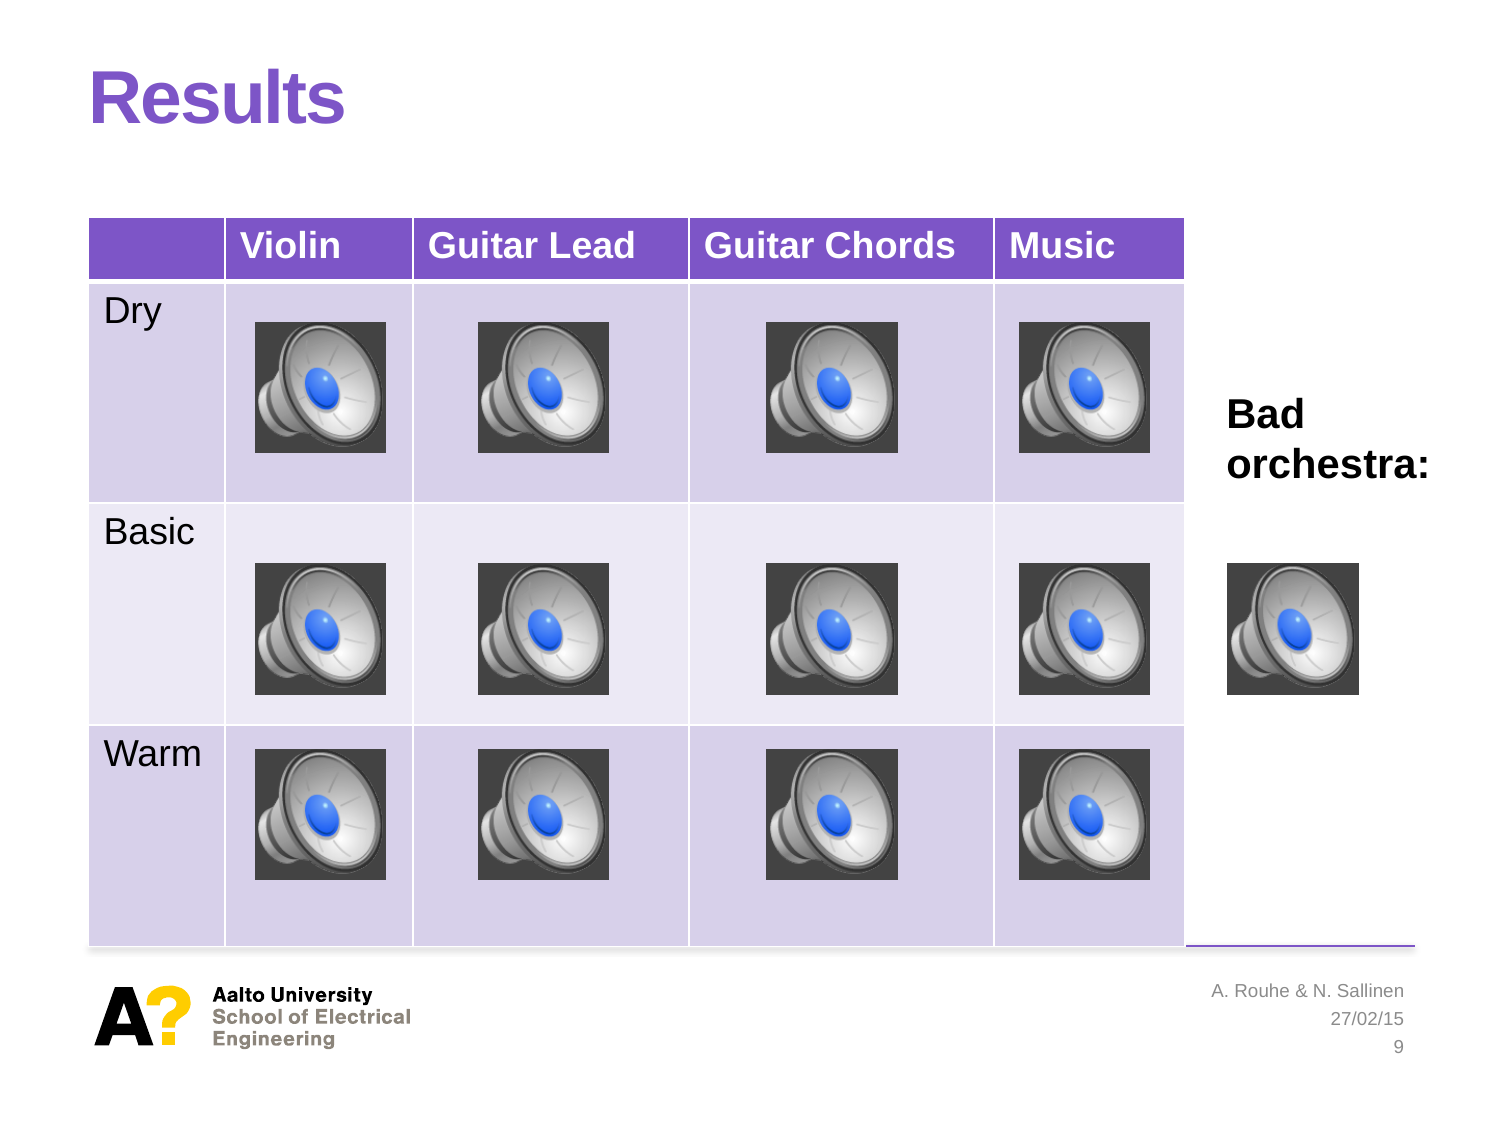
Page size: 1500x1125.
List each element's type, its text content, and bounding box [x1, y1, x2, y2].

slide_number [810, 1003, 1405, 1033]
picture [1226, 561, 1360, 696]
slide_number 9 [810, 1033, 1405, 1060]
text_box Bad orchestra: [1226, 387, 1455, 488]
table_cell [414, 504, 688, 724]
picture [253, 747, 388, 882]
picture [765, 320, 900, 455]
picture [765, 562, 900, 696]
picture [1017, 320, 1152, 455]
picture [1017, 562, 1152, 696]
picture [253, 562, 388, 696]
table_header Guitar Chords [690, 218, 993, 279]
table_header [89, 218, 224, 279]
table_cell [995, 726, 1184, 946]
picture [476, 320, 611, 455]
table_cell [226, 504, 412, 724]
table_cell [995, 504, 1184, 724]
table_cell [414, 284, 688, 502]
table_cell [690, 284, 993, 502]
footer A. Rouhe & N. Sallinen [810, 976, 1405, 1003]
table_cell [690, 504, 993, 724]
title Results [88, 62, 1415, 259]
table_cell Basic [89, 504, 224, 724]
picture [476, 562, 611, 696]
picture [1017, 747, 1152, 882]
table_cell [226, 284, 412, 502]
picture [765, 747, 900, 882]
table_cell [995, 284, 1184, 502]
table_cell [226, 726, 412, 946]
table_header Violin [226, 218, 412, 279]
table_cell Dry [89, 284, 224, 502]
table_cell [690, 726, 993, 946]
table_cell [414, 726, 688, 946]
table_header Music [995, 218, 1184, 279]
table_header Guitar Lead [414, 218, 688, 279]
table_cell Warm [89, 726, 224, 946]
picture [253, 320, 388, 455]
picture [476, 747, 611, 882]
